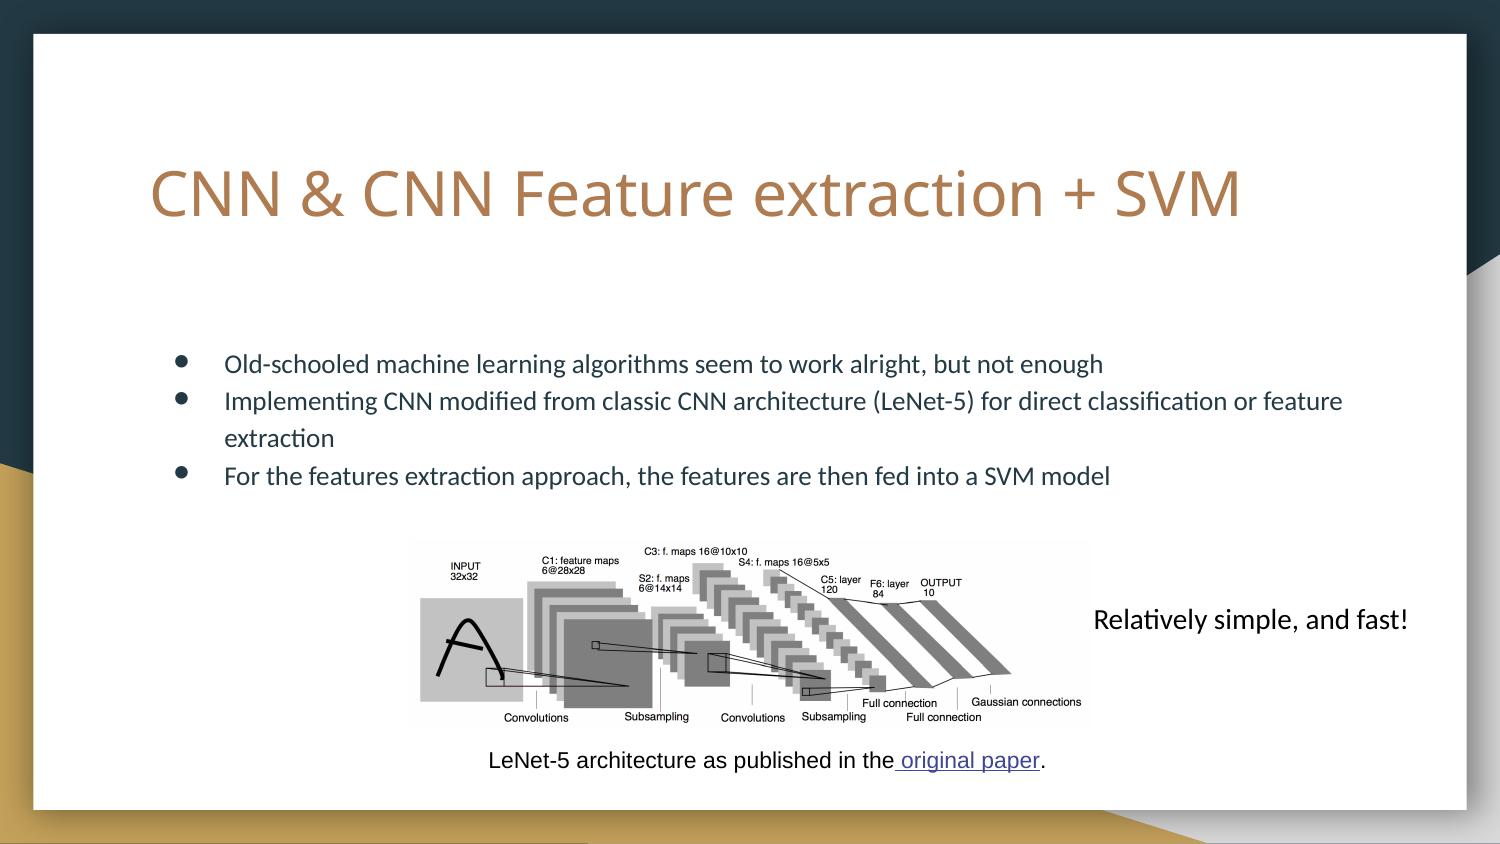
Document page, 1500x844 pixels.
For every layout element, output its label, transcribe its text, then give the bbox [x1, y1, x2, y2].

text_box Relatively simple, and fast! [1096, 585, 1426, 651]
picture [408, 539, 1092, 729]
list Old-schooled machine learning algorithms seem to work alright, but not enough Implementing CNN modified from classic CNN architecture (LeNet-5) for direct classification or feature extraction For the features extraction approach, the features are then fed into a SVM model [134, 326, 1366, 729]
title CNN & CNN Feature extraction + SVM [134, 138, 1366, 296]
text_box LeNet-5 architecture as published in the original paper. [473, 731, 1185, 787]
